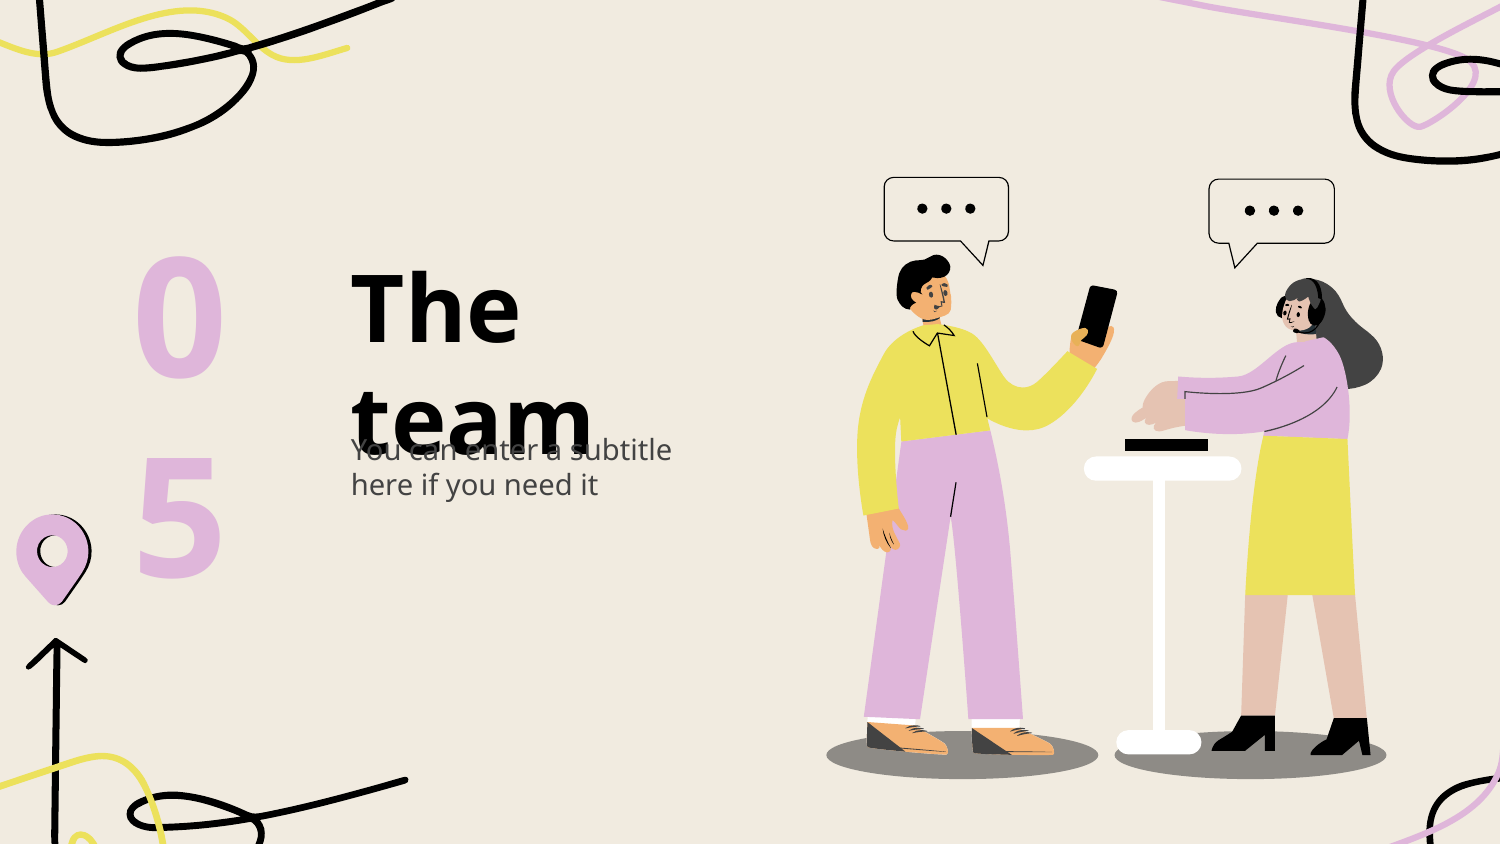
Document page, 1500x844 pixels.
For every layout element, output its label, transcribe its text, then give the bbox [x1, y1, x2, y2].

subtitle You can enter a subtitle here if you need it [335, 418, 749, 515]
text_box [15, 514, 93, 606]
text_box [1083, 178, 1387, 780]
title 05 [116, 341, 331, 480]
title The team [335, 291, 749, 418]
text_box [826, 176, 1084, 780]
